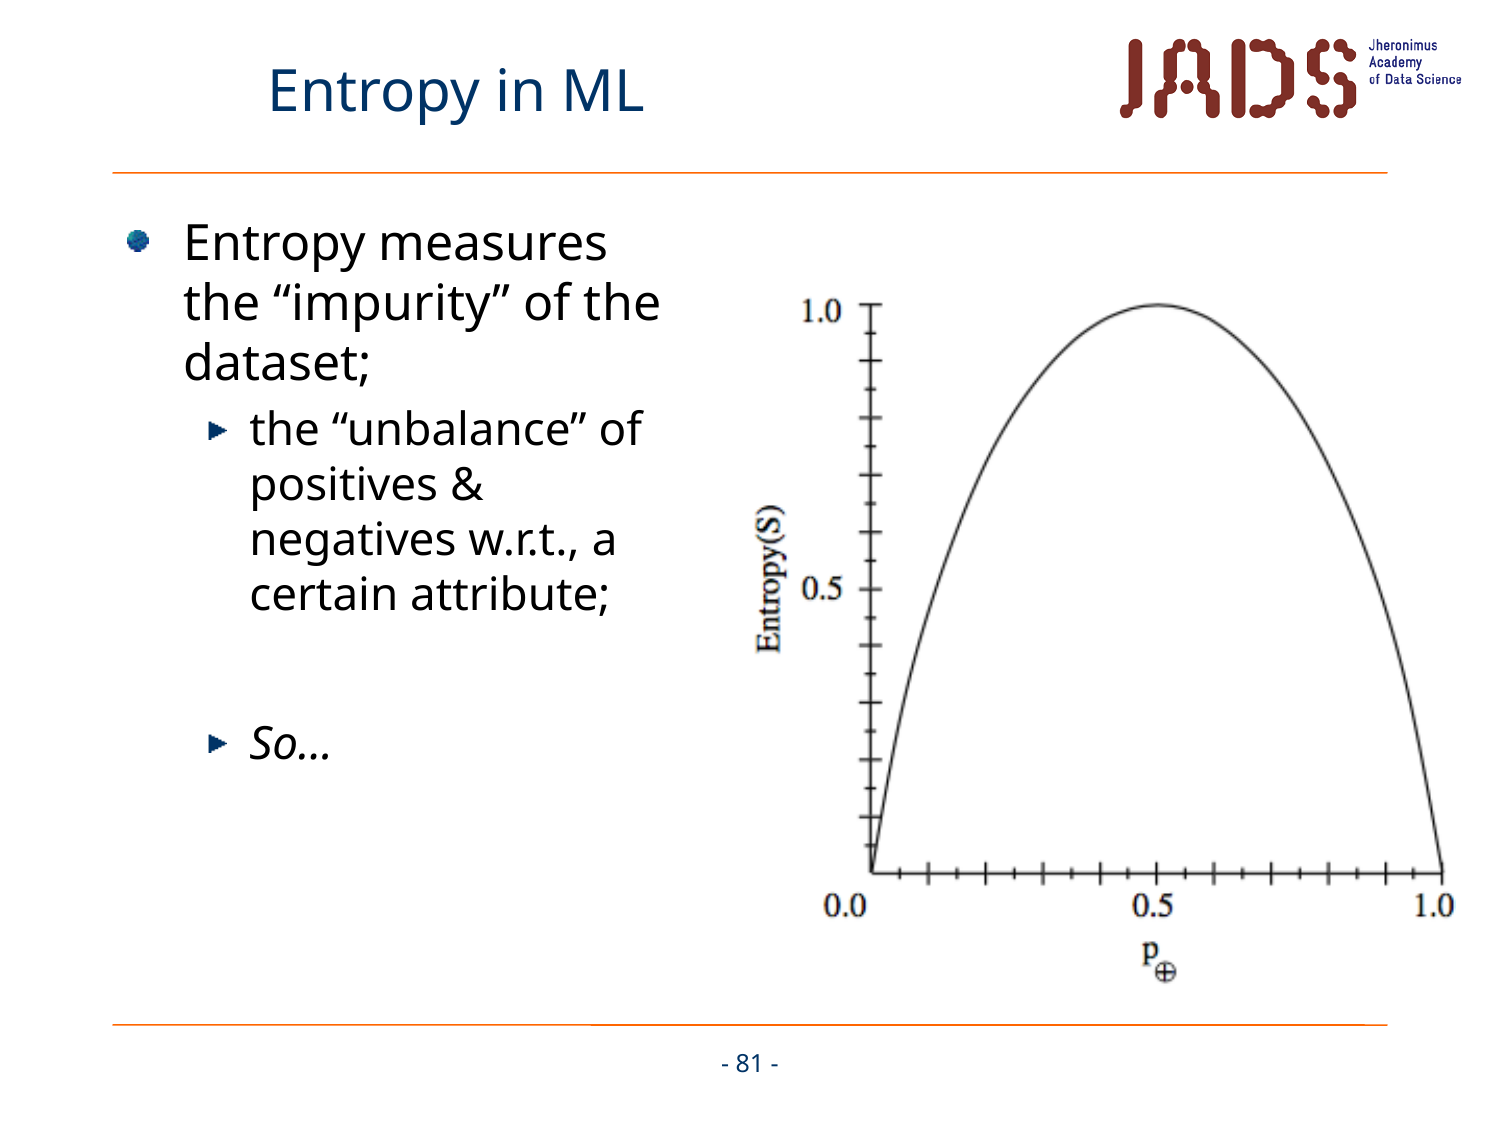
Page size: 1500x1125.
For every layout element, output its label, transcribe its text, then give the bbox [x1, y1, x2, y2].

picture [127, 230, 149, 252]
title Entropy in ML [252, 19, 1185, 157]
picture [202, 415, 227, 440]
picture [1080, 0, 1500, 157]
picture [202, 728, 227, 753]
picture [738, 262, 1456, 988]
slide_number - 81 - [670, 1039, 830, 1078]
list Entropy measures the “impurity” of the dataset; the “unbalance” of positives & negatives w.r.t., a certain attribute; So... [112, 203, 698, 988]
